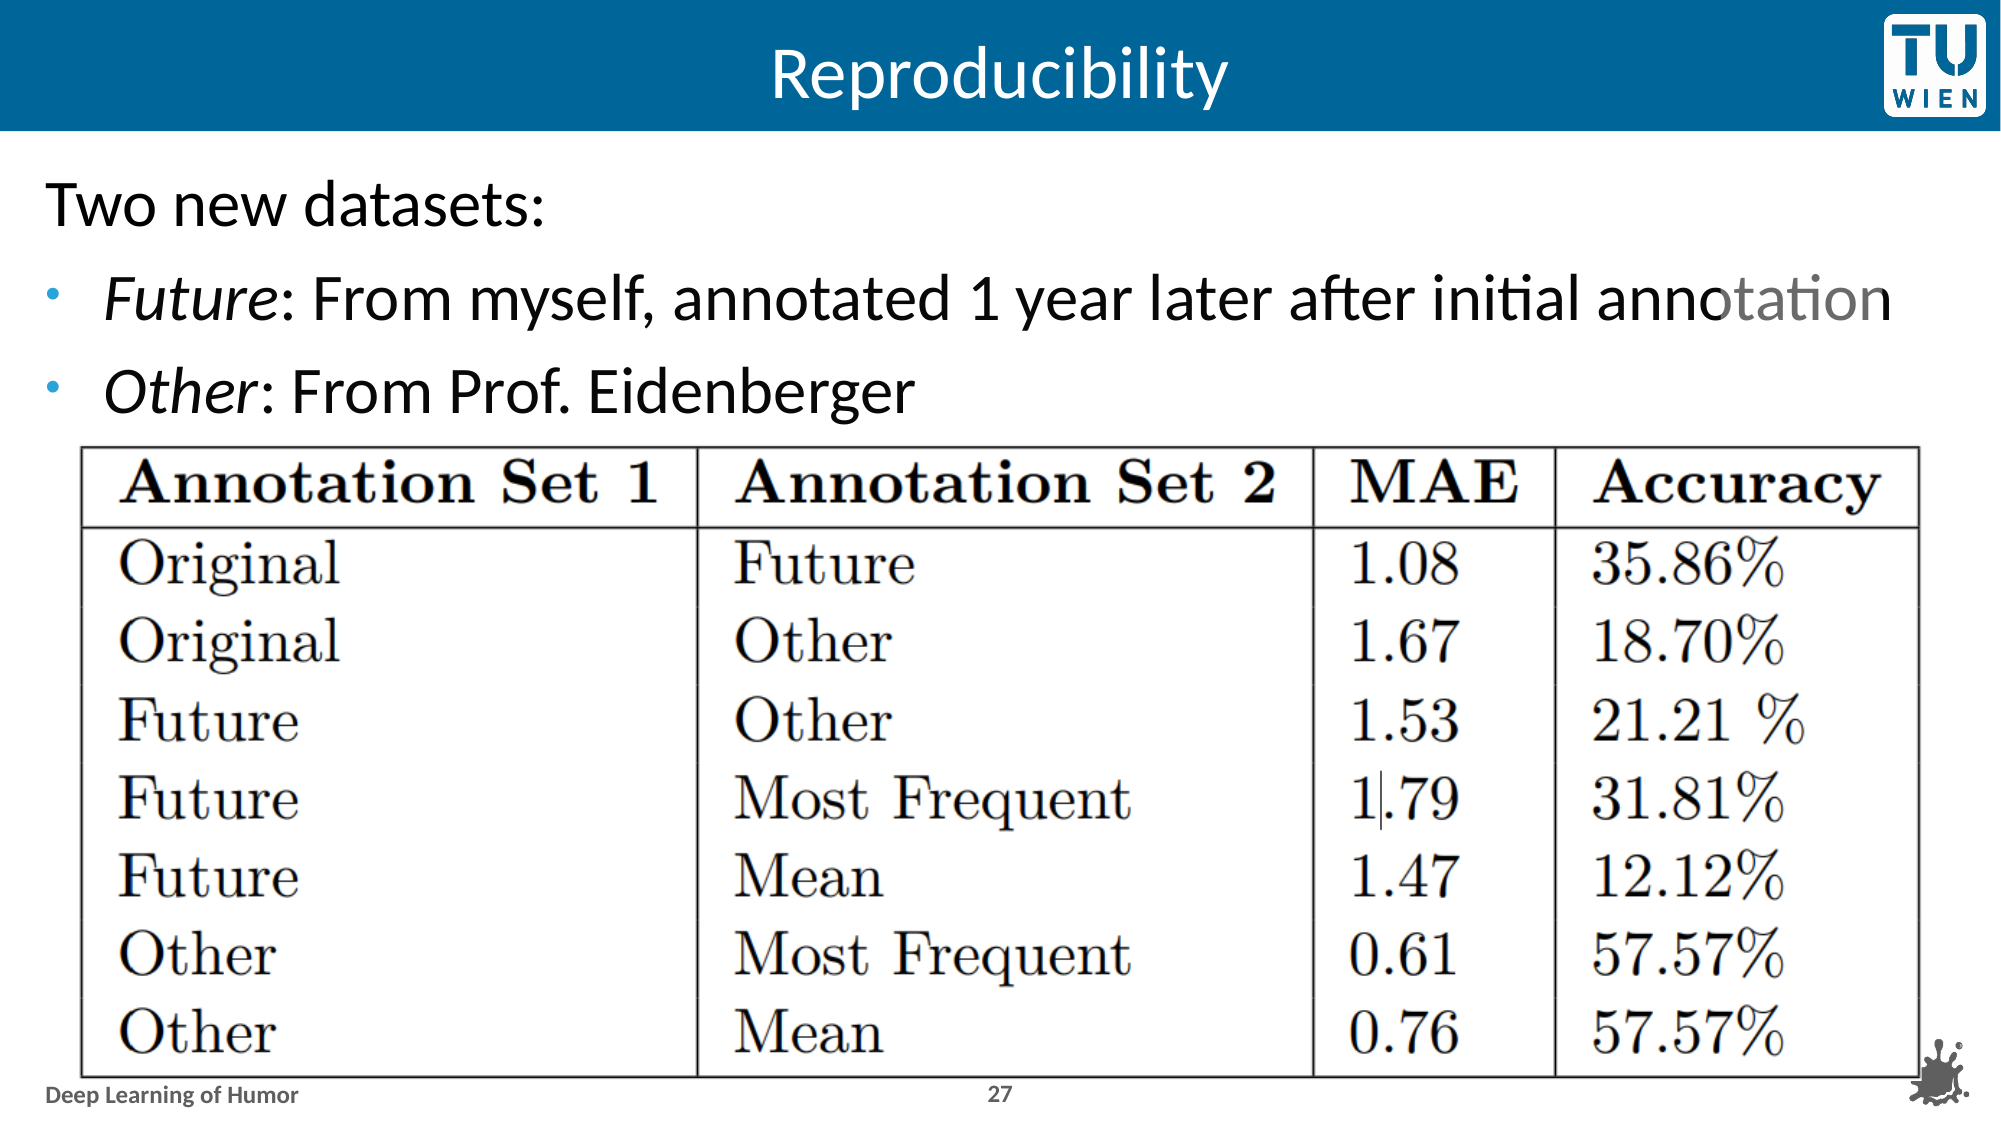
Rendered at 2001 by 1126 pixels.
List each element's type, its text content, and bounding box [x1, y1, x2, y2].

title Reproducibility [137, 6, 1863, 132]
picture [78, 444, 1922, 1081]
slide_number 27 [881, 1092, 1119, 1119]
text_box [1720, 220, 1883, 381]
footer Deep Learning of Humor [25, 1068, 837, 1119]
picture [1885, 15, 1985, 116]
list Two new datasets: Future: From myself, annotated 1 year later after initial annotation Other: From Prof. Eidenberger [25, 149, 1970, 1049]
